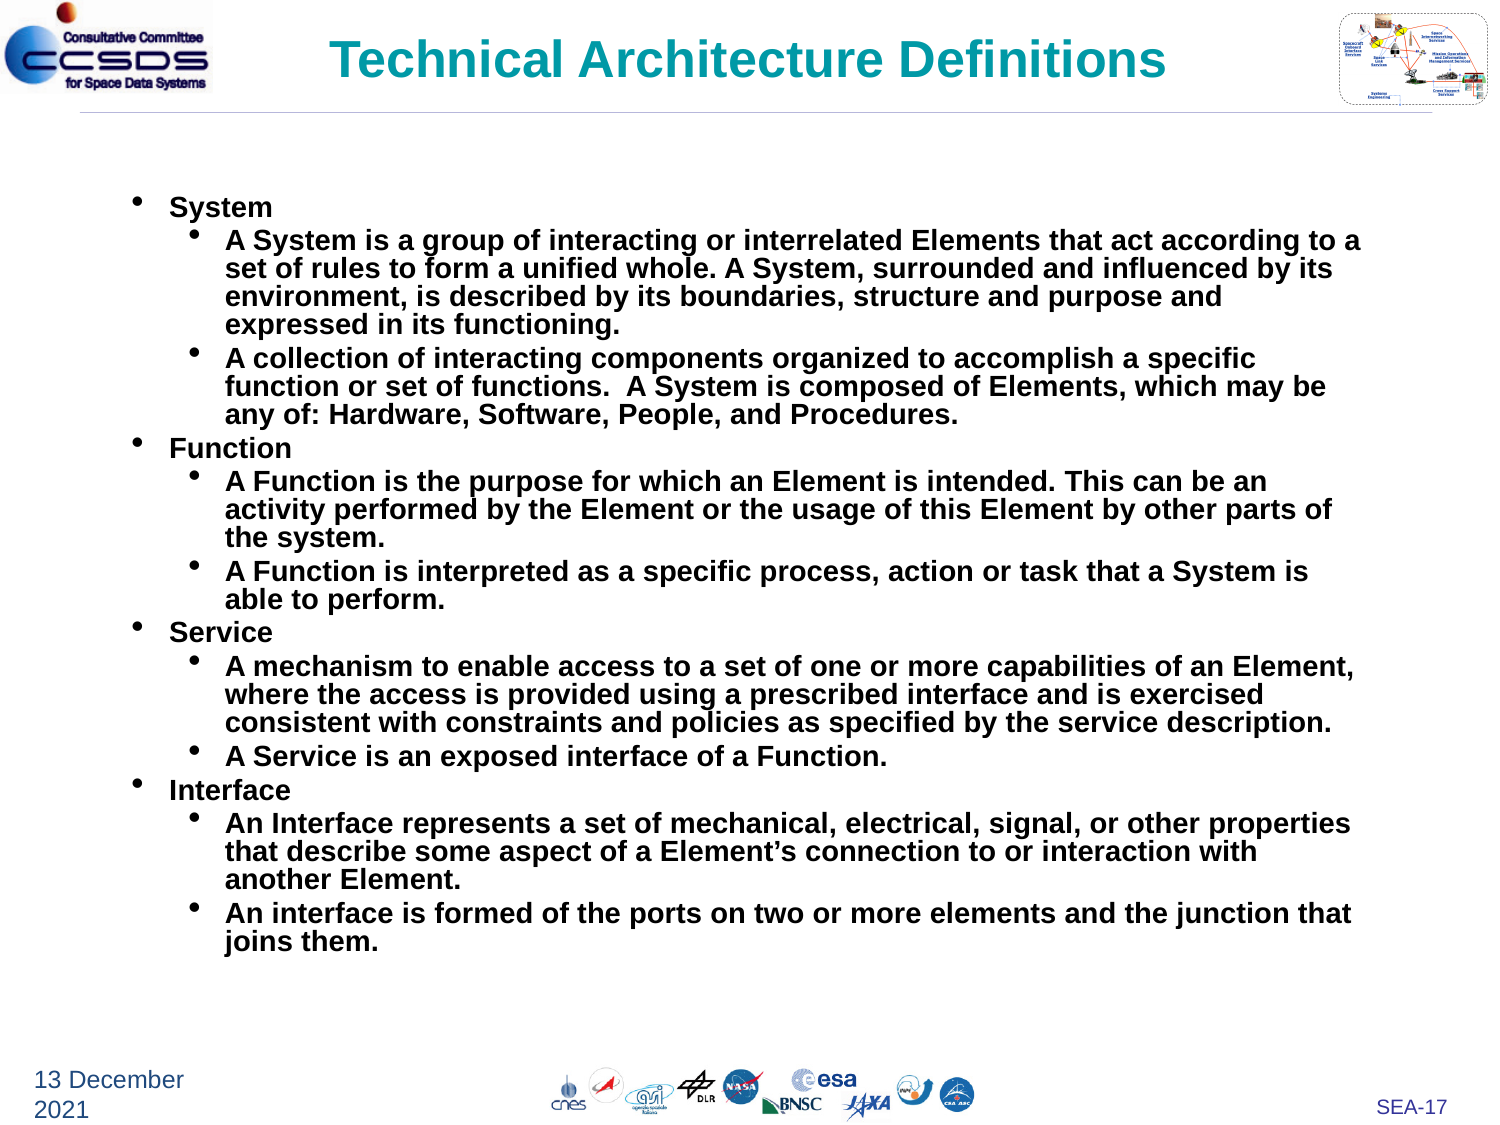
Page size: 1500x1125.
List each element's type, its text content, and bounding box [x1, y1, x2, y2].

picture [549, 1064, 975, 1125]
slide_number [18, 1071, 238, 1115]
picture [0, 0, 213, 94]
title Technical Architecture Definitions [73, 24, 1424, 137]
picture [1338, 12, 1488, 106]
list System A System is a group of interacting or interrelated Elements that act according to a set of rules to form a unified whole. A System, surrounded and influenced by its environment, is described by its boundaries, structure and purpose and expressed in its functioning. A collection of interacting components organized to accomplish a specific function or set of functions. A System is composed of Elements, which may be any of: Hardware, Software, People, and Procedures. Function A Function is the purpose for which an Element is intended. This can be an activity performed by the Element or the usage of this Element by other parts of the system. A Function is interpreted as a specific process, action or task that a System is able to perform. Service A mechanism to enable access to a set of one or more capabilities of an Element, where the access is provided using a prescribed interface and is exercised consistent with constraints and policies as specified by the service description. A Service is an exposed interface of a Function. Interface An Interface represents a set of mechanical, electrical, signal, or other properties that describe some aspect of a Element’s connection to or interaction with another Element. An interface is formed of the ports on two or more elements and the junction that joins them. [116, 187, 1381, 866]
